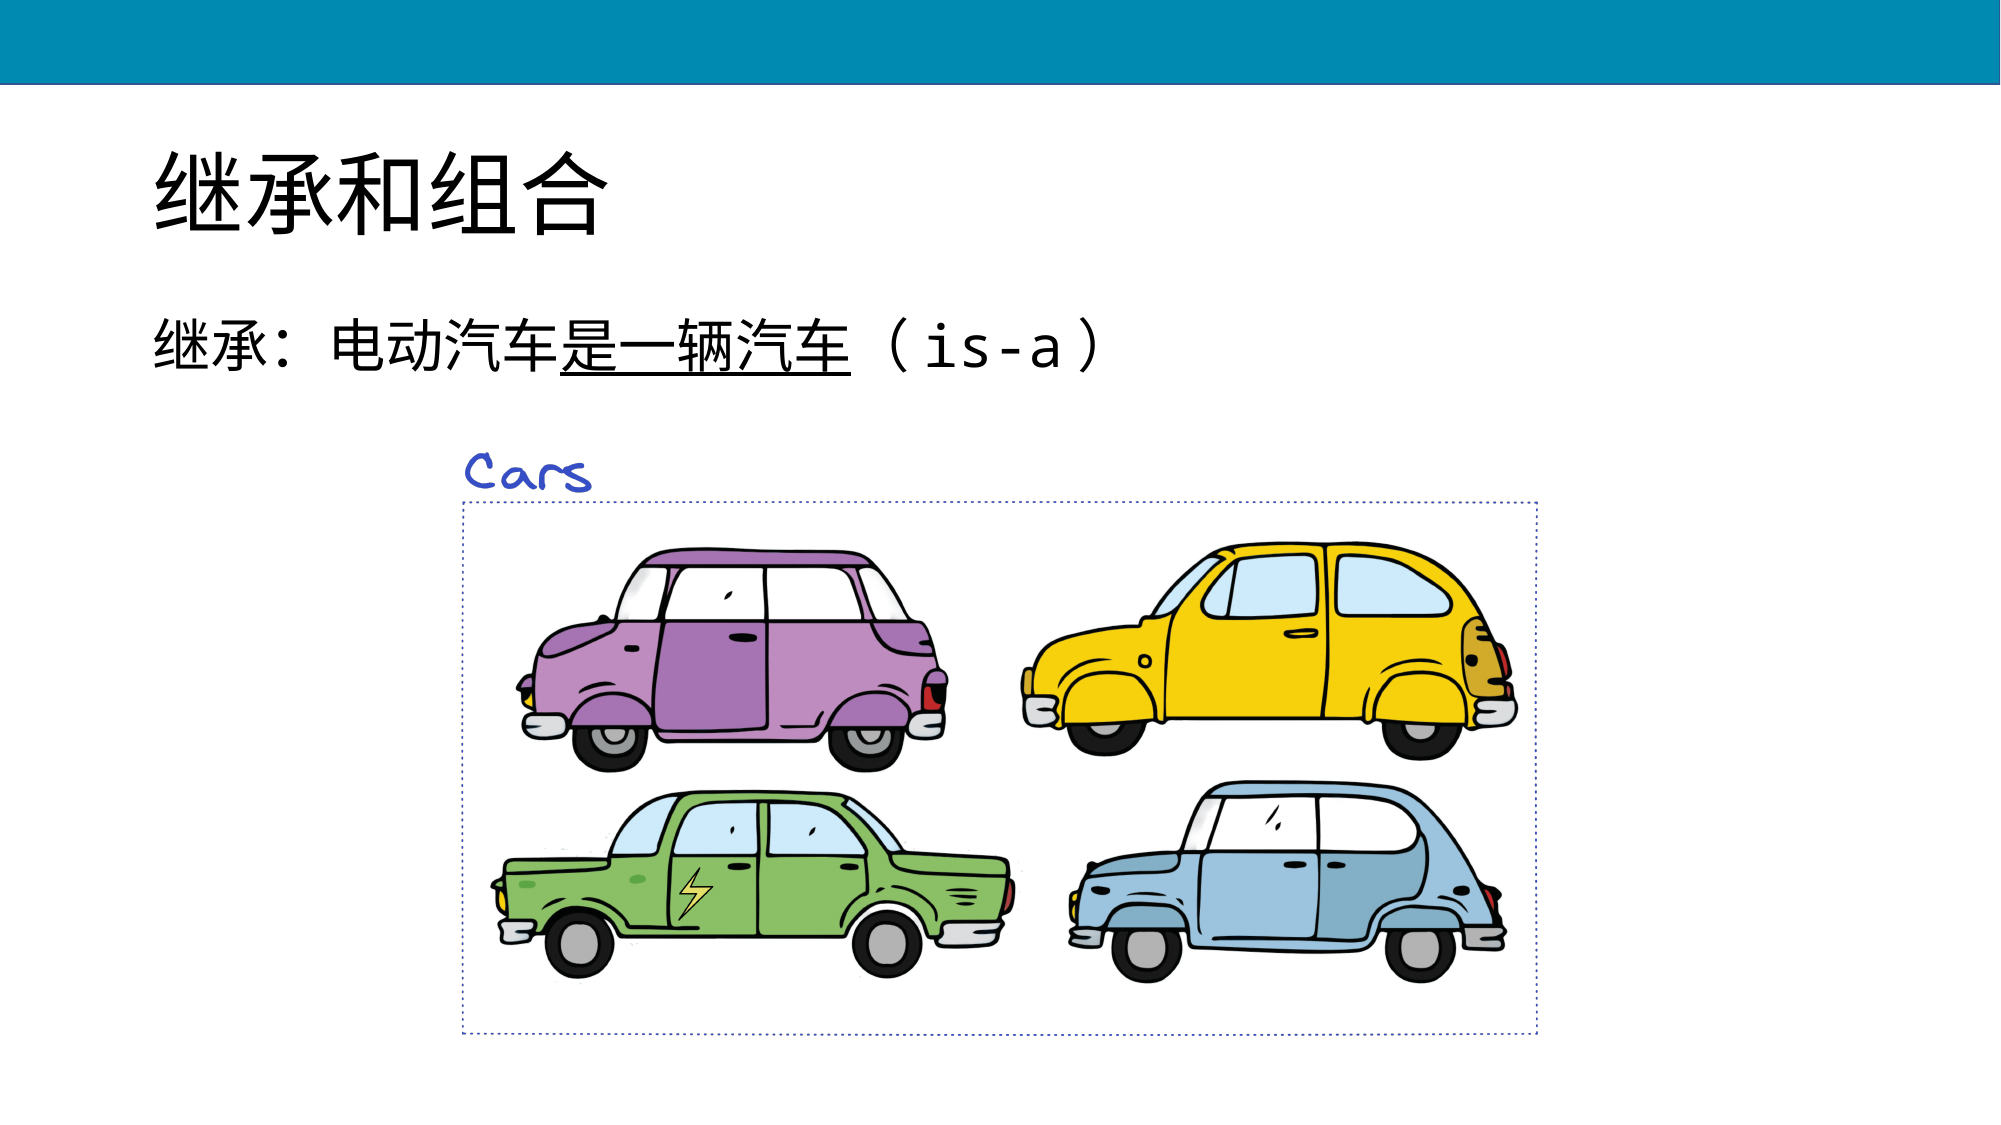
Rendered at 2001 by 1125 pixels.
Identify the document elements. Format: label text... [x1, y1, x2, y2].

title 继承和组合 [137, 115, 1863, 282]
picture [456, 432, 1544, 1041]
list 继承：电动汽车是一辆汽车（is-a） [137, 310, 1863, 1024]
